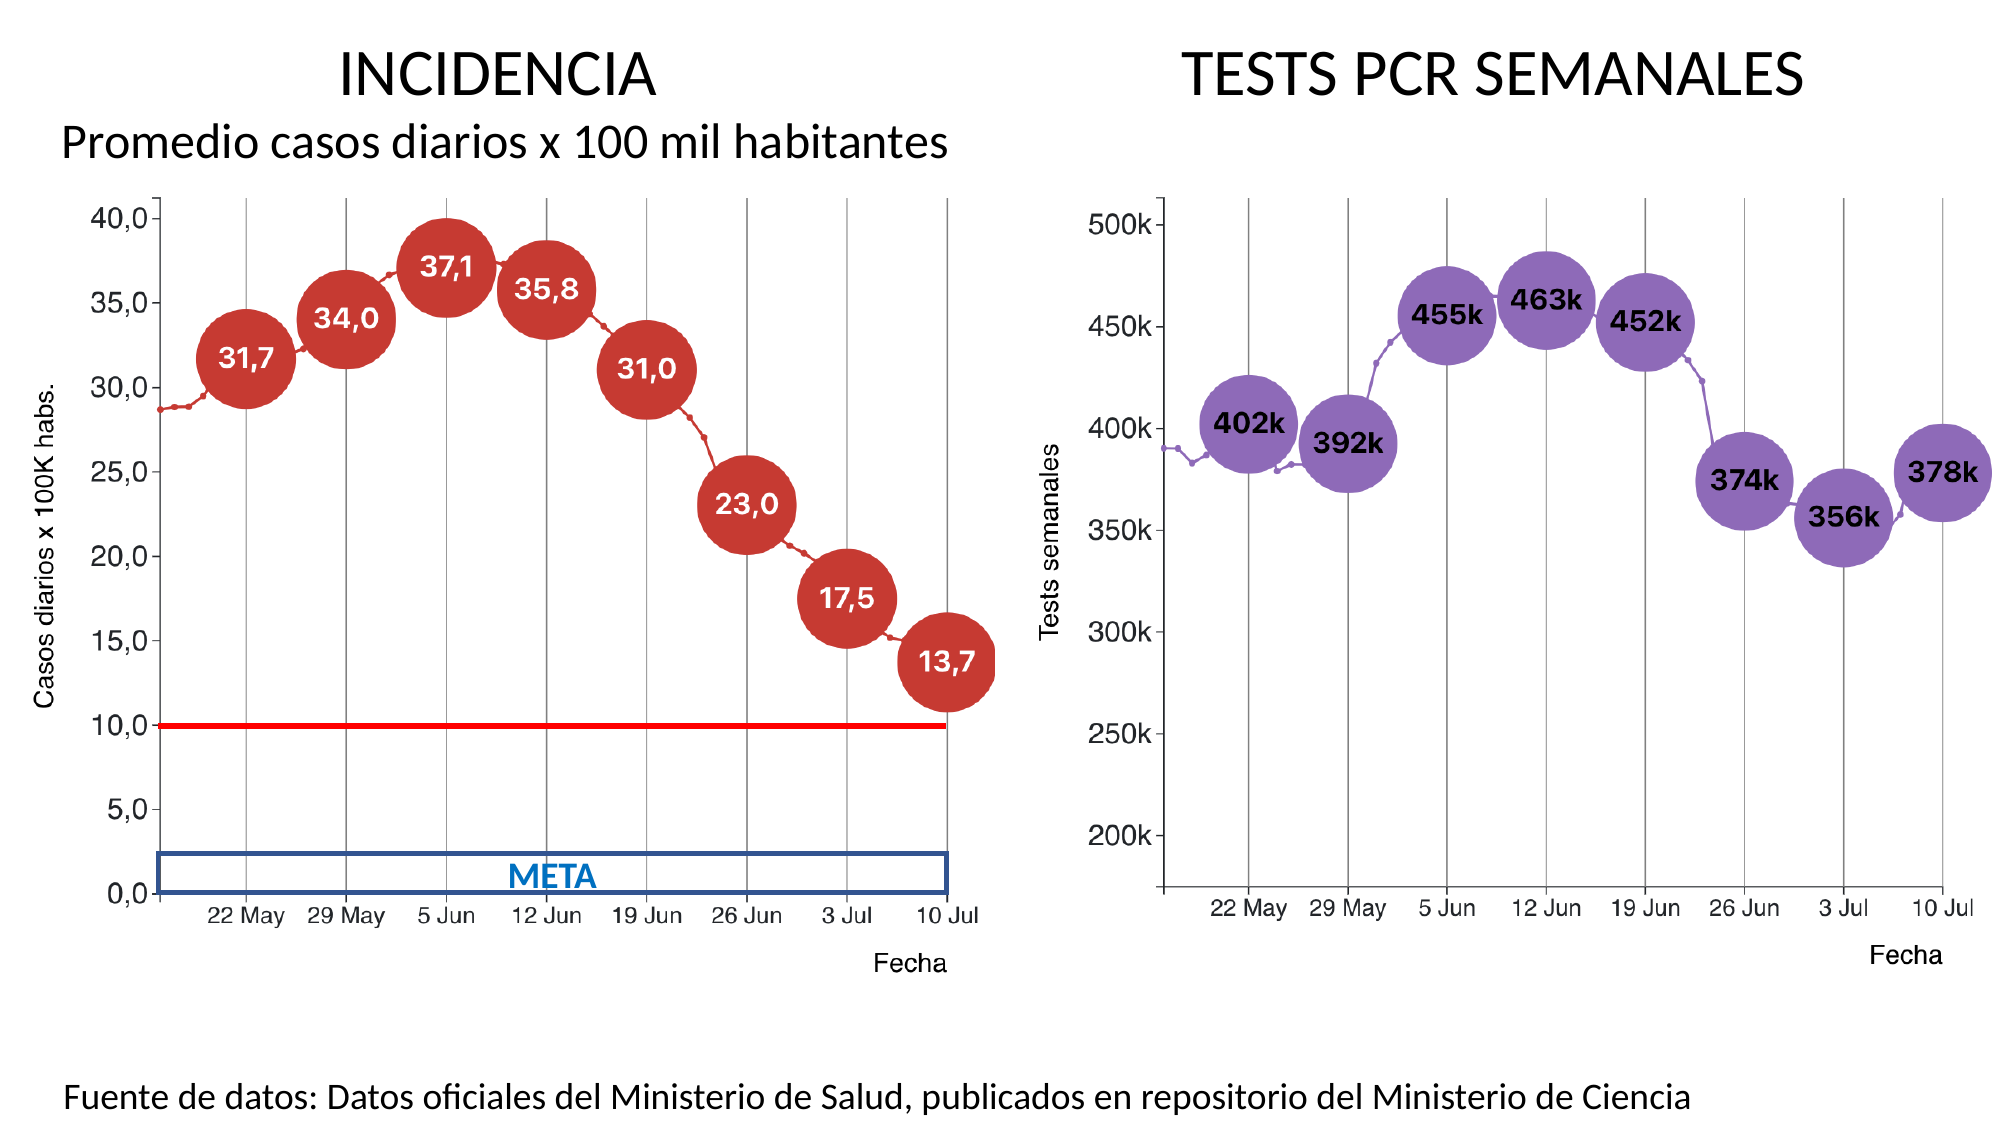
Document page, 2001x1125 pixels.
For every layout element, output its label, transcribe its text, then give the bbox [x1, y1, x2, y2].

picture [1026, 184, 2000, 975]
text_box INCIDENCIA Promedio casos diarios x 100 mil habitantes [30, 20, 980, 176]
picture [16, 184, 995, 975]
text_box TESTS PCR SEMANALES [1026, 20, 1976, 116]
